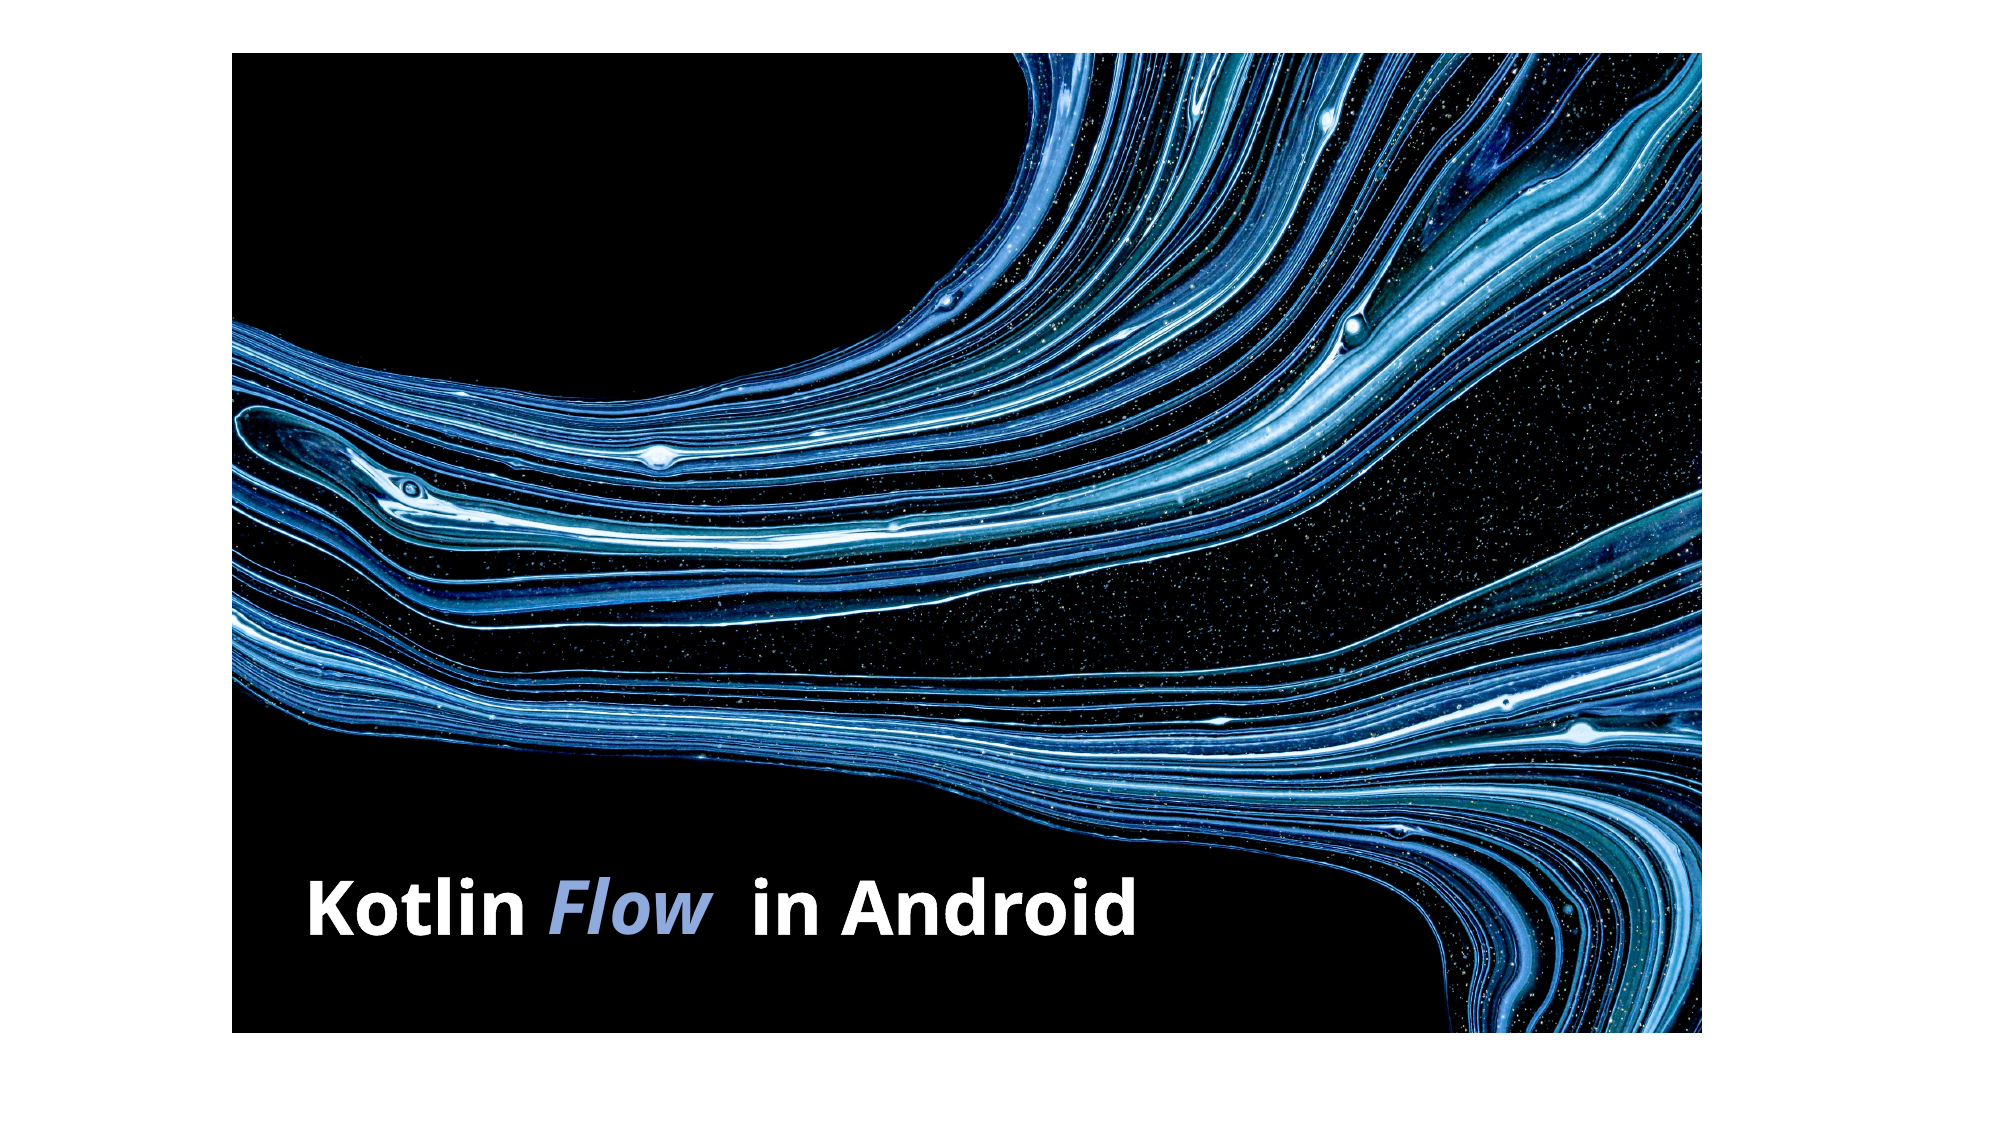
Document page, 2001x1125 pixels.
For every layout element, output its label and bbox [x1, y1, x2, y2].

picture [1050, 324, 1057, 330]
picture [1694, 80, 1702, 91]
picture [1195, 497, 1203, 502]
picture [232, 53, 1702, 1033]
picture [1616, 1008, 1627, 1018]
picture [1058, 319, 1066, 325]
picture [1562, 249, 1571, 254]
picture [1681, 93, 1693, 106]
